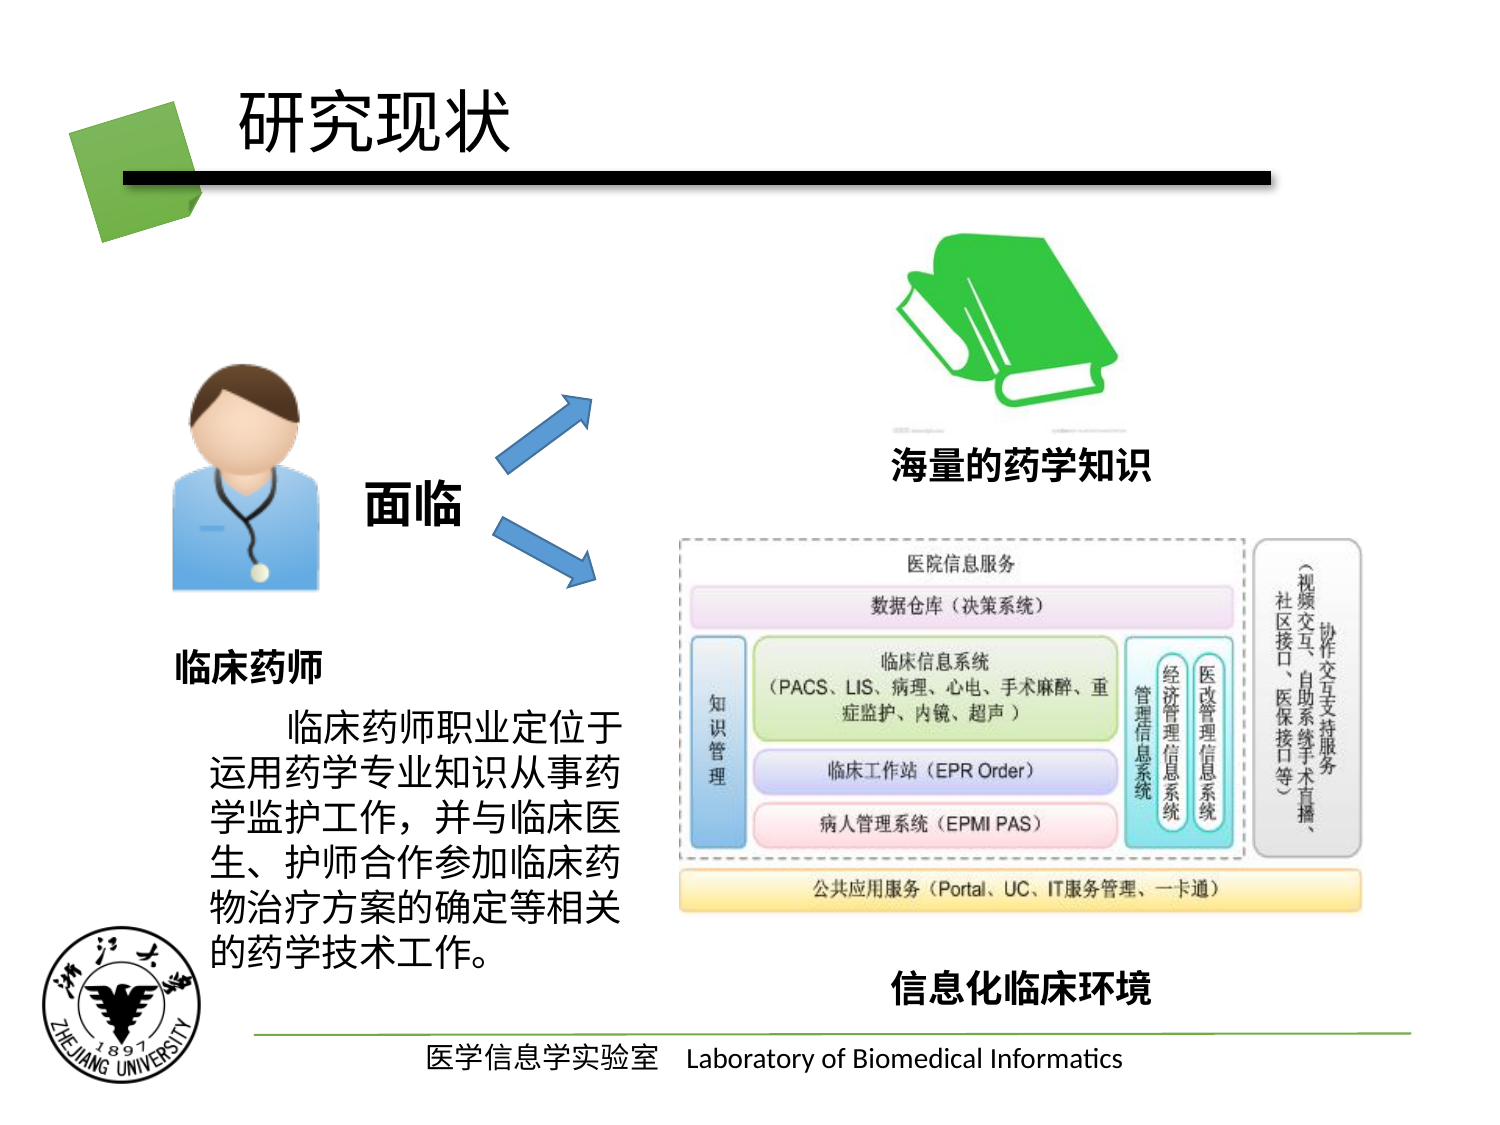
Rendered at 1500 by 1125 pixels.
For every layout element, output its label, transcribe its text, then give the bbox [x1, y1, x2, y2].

text_box 信息化临床环境 [875, 957, 1169, 1018]
title 研究现状 [222, 6, 1500, 244]
text_box 临床药师 [159, 636, 349, 696]
text_box 面临 [372, 464, 491, 540]
picture [679, 538, 1365, 917]
picture [891, 198, 1128, 435]
text_box 海量的药学知识 [875, 435, 1169, 495]
text_box [491, 515, 597, 589]
text_box 临床药师职业定位于运用药学专业知识从事药学监护工作，并与临床医生、护师合作参加临床药物治疗方案的确定等相关的药学技术工作。 [194, 696, 645, 981]
text_box [494, 394, 593, 476]
picture [123, 357, 372, 606]
